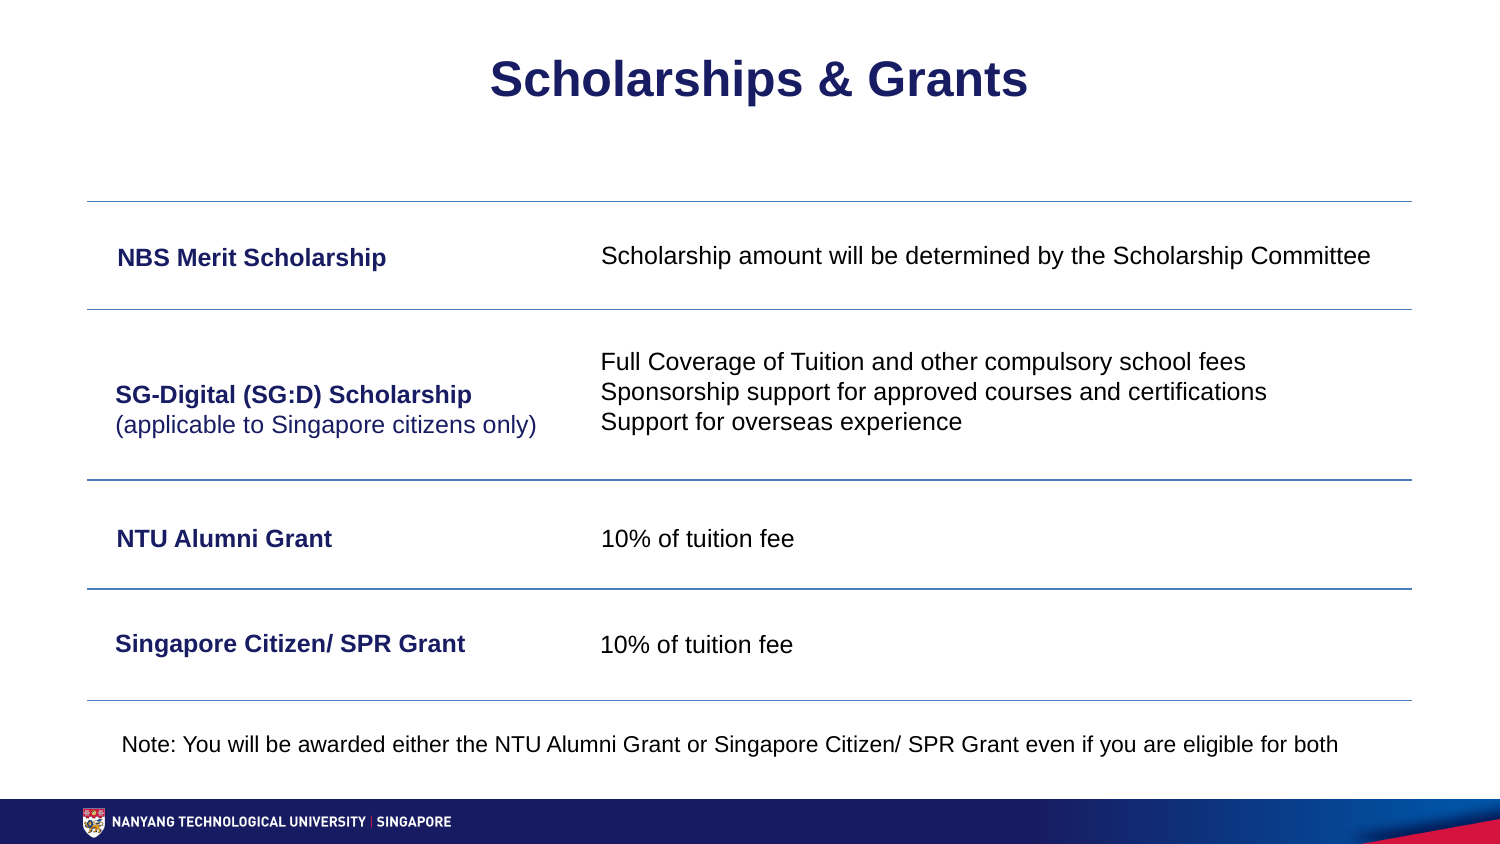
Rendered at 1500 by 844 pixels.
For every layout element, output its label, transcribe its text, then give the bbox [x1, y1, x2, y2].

text_box SG-Digital (SG:D) Scholarship (applicable to Singapore citizens only) [100, 370, 554, 446]
picture [0, 799, 1500, 844]
text_box Note: You will be awarded either the NTU Alumni Grant or Singapore Citizen/ SPR Grant even if you are eligible for both [106, 722, 1363, 765]
text_box 10% of tuition fee [585, 620, 1398, 666]
text_box Scholarship amount will be determined by the Scholarship Committee [586, 231, 1399, 277]
text_box Full Coverage of Tuition and other compulsory school fees Sponsorship support for approved courses and certifications Support for overseas experience [585, 338, 1470, 444]
text_box Scholarships & Grants [138, 6, 1381, 147]
text_box 10% of tuition fee [586, 514, 1399, 560]
text_box NTU Alumni Grant [101, 514, 348, 560]
text_box NBS Merit Scholarship [102, 234, 403, 280]
text_box Singapore Citizen/ SPR Grant [100, 620, 482, 666]
